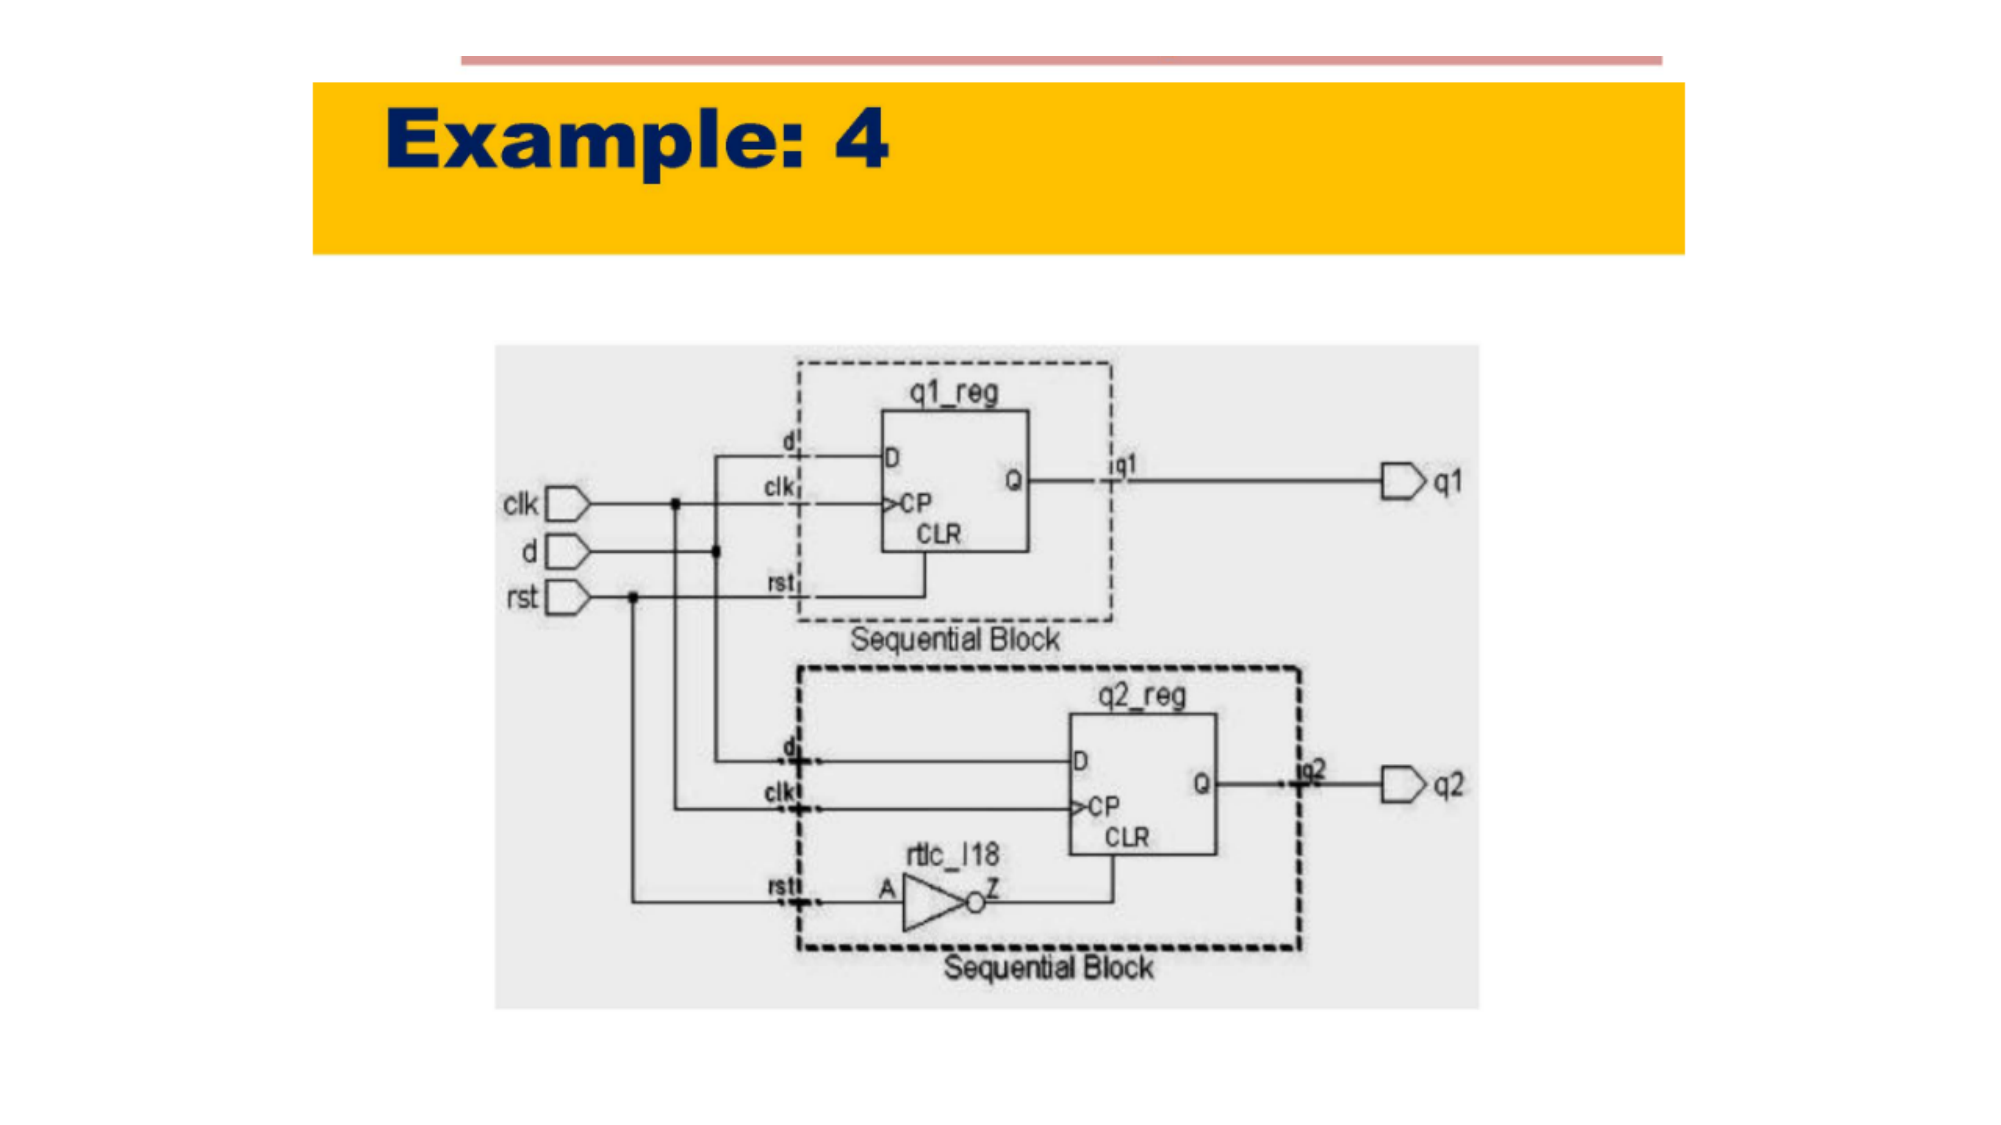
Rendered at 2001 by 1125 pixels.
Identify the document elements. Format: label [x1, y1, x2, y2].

picture [285, 56, 1715, 1069]
